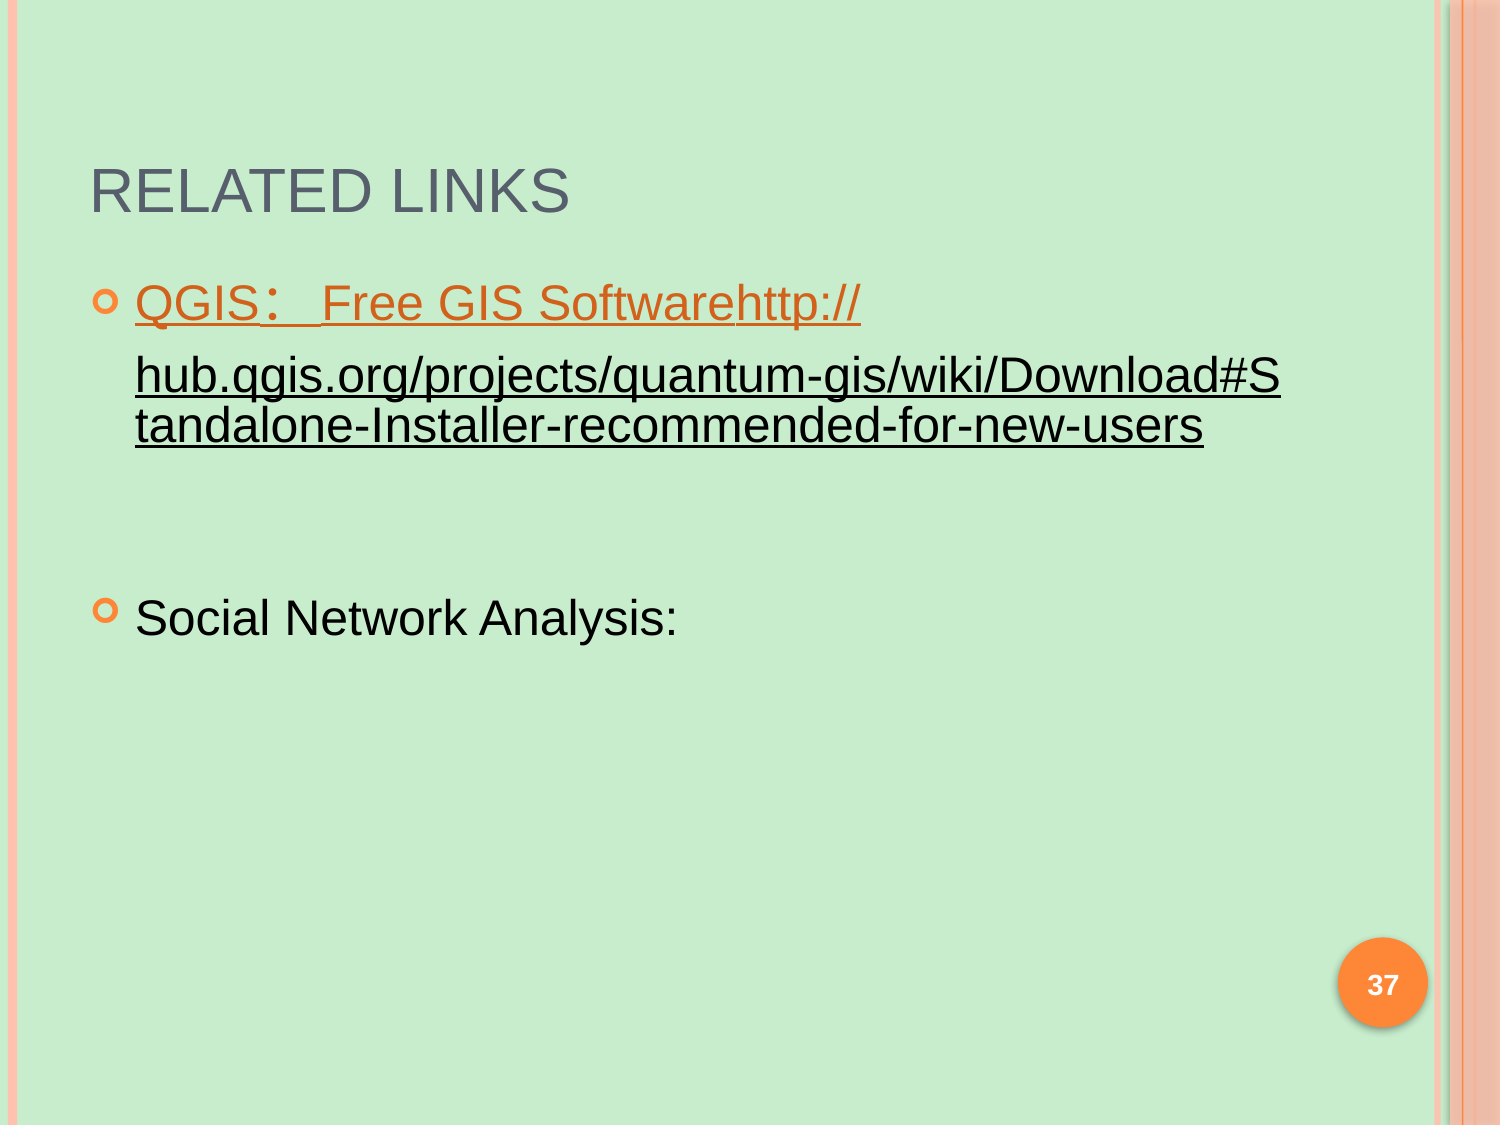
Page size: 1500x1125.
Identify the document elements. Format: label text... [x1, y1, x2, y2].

list QGIS： Free GIS Software http://hub.qgis.org/projects/quantum-gis/wiki/Download#Standalone-Installer-recommended-for-new-users Social Network Analysis: [75, 262, 1300, 1062]
title Related Links [75, 45, 1300, 233]
slide_number 37 [1333, 940, 1434, 1027]
